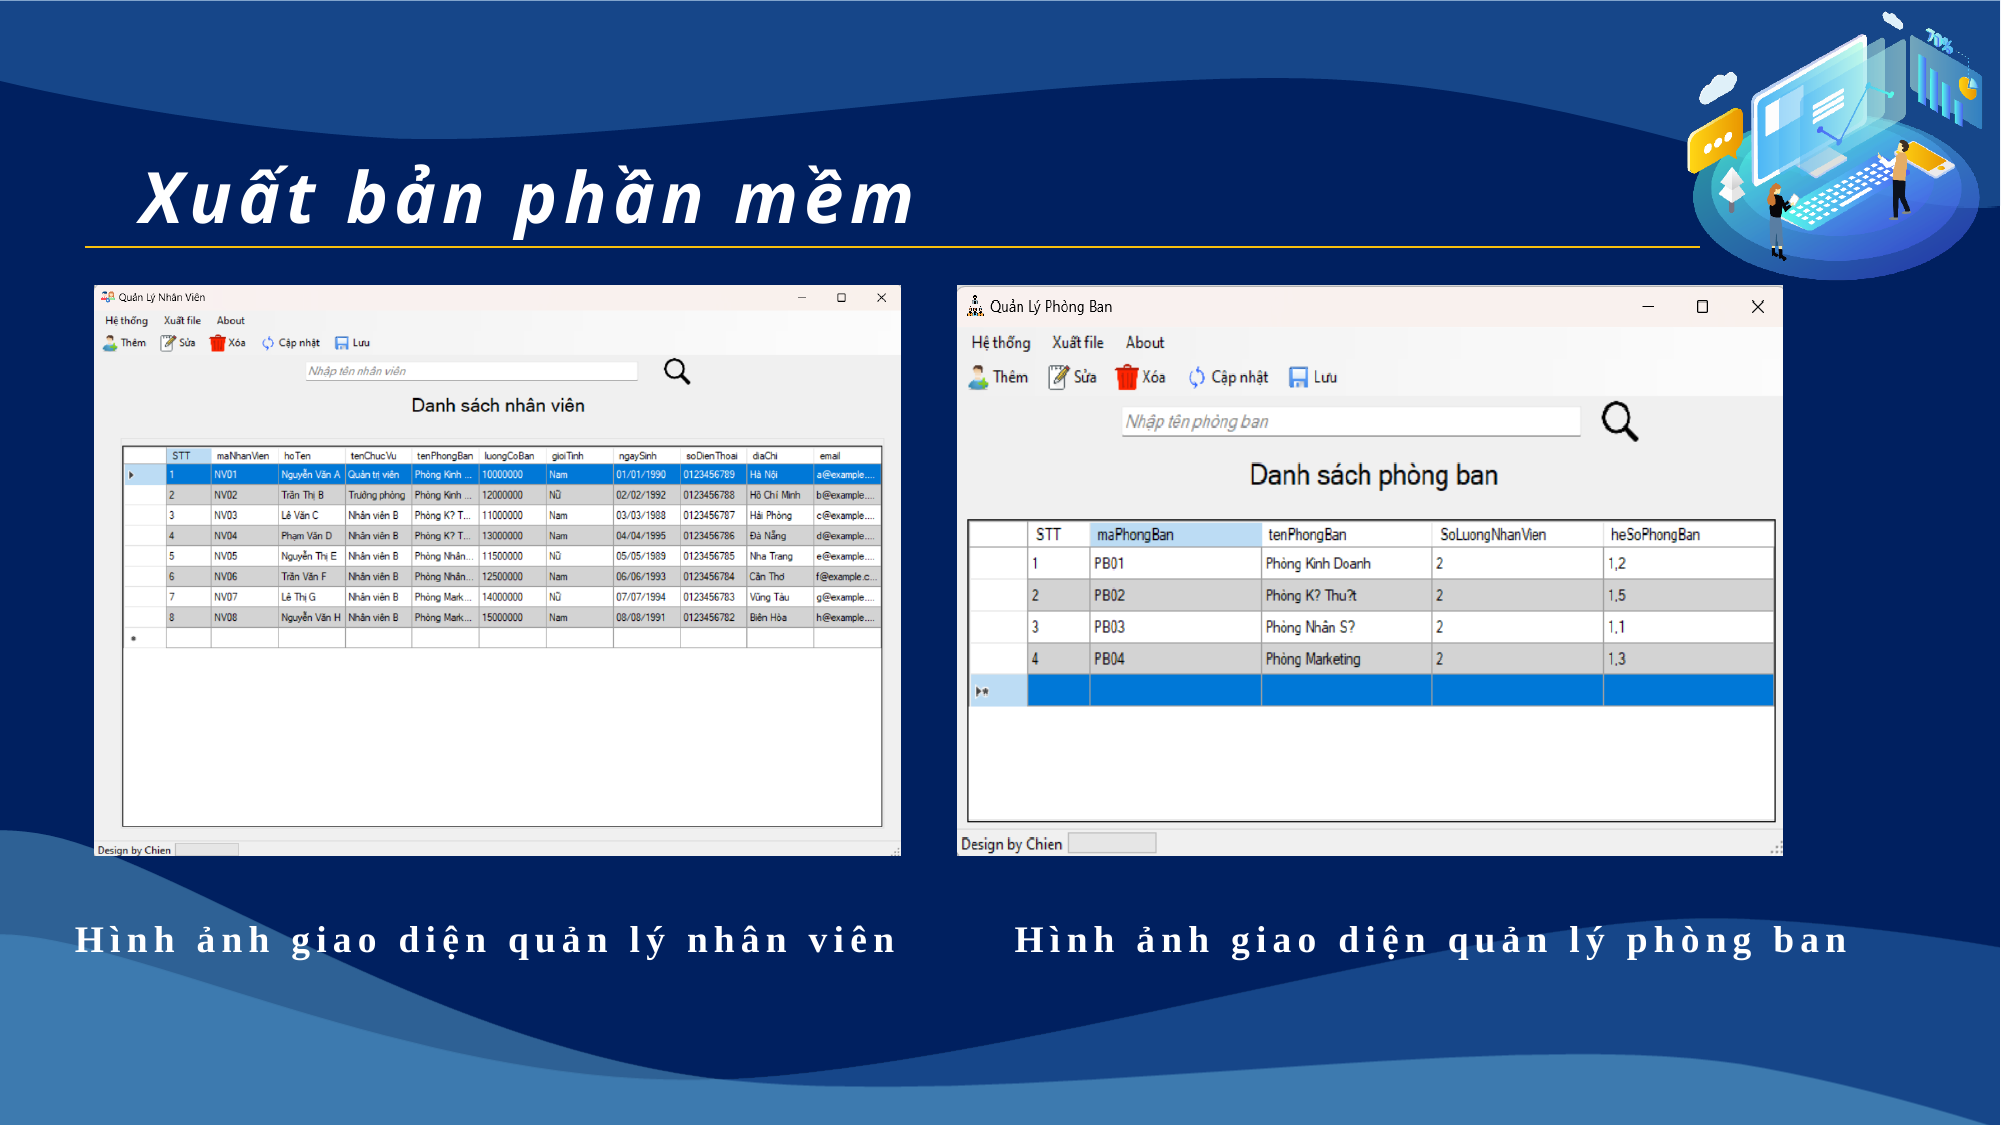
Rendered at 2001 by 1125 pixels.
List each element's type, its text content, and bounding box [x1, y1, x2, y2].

picture [0, 0, 2001, 1125]
text_box Hình ảnh giao diện quản lý nhân viên [59, 907, 937, 999]
text_box Xuất bản phần mềm [125, 144, 1437, 237]
text_box Hình ảnh giao diện quản lý phòng ban [999, 907, 1961, 999]
